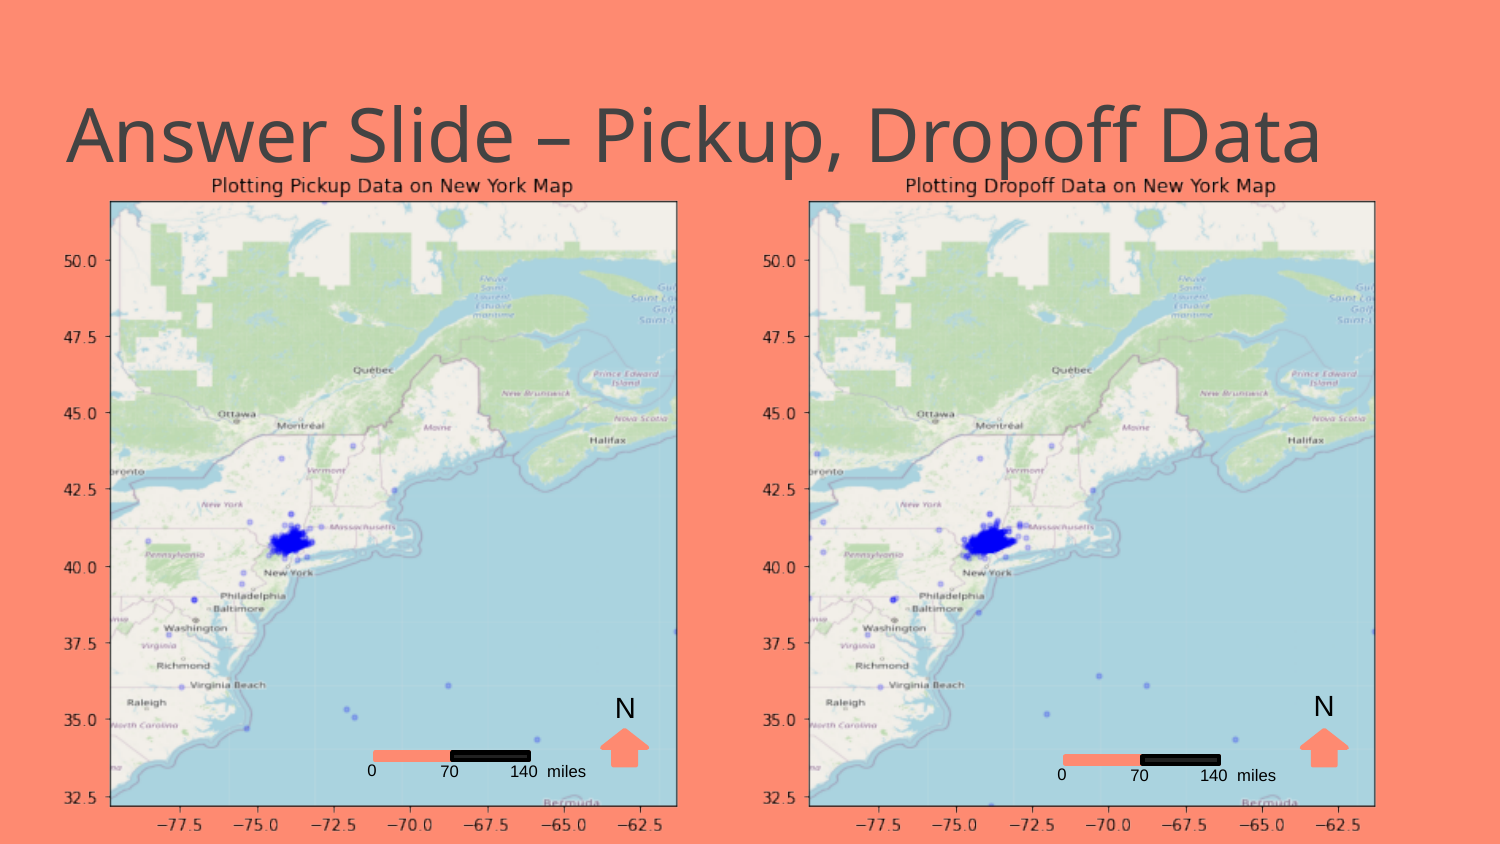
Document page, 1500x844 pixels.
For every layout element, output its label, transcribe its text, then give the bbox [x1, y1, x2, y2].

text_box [352, 752, 602, 790]
picture [749, 166, 1385, 844]
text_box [1042, 755, 1292, 793]
picture [50, 166, 686, 844]
title Answer Slide – Pickup, Dropoff Data [51, 72, 1449, 167]
